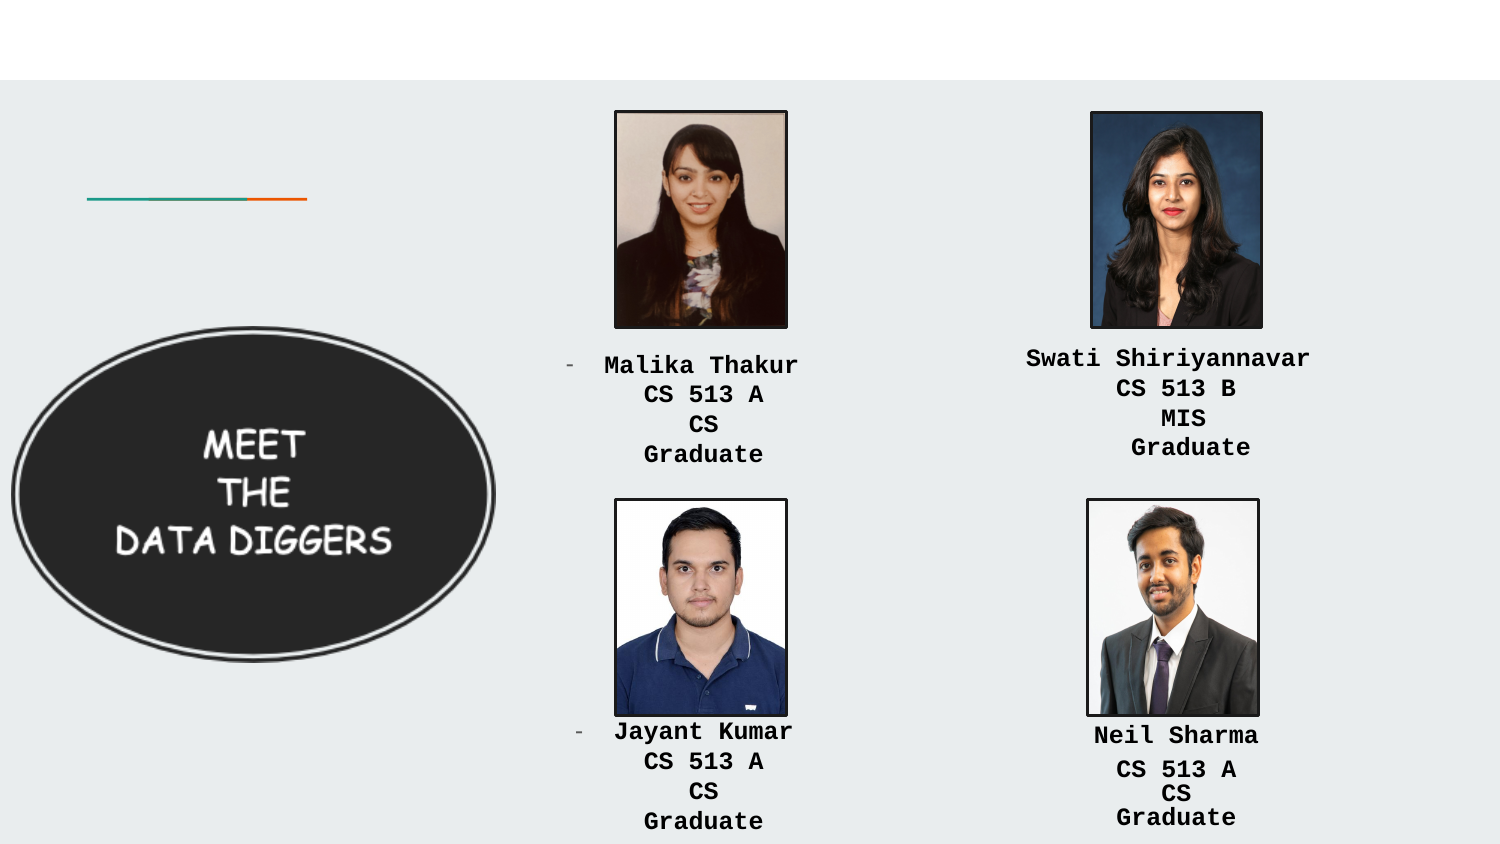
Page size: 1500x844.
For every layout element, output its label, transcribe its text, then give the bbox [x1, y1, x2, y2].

text_box Neil Sharma CS 513 A CS Graduate [1014, 709, 1339, 839]
subtitle Jayant Kumar CS 513 A CS Graduate [489, 699, 843, 789]
subtitle Malika Thakur CS 513 A CS Graduate [514, 333, 818, 422]
picture [1088, 500, 1258, 715]
picture [616, 113, 786, 327]
picture [10, 325, 497, 664]
picture [616, 500, 786, 715]
picture [1092, 113, 1261, 327]
subtitle Swati Shiriyannavar CS 513 B MIS Graduate [951, 326, 1471, 456]
